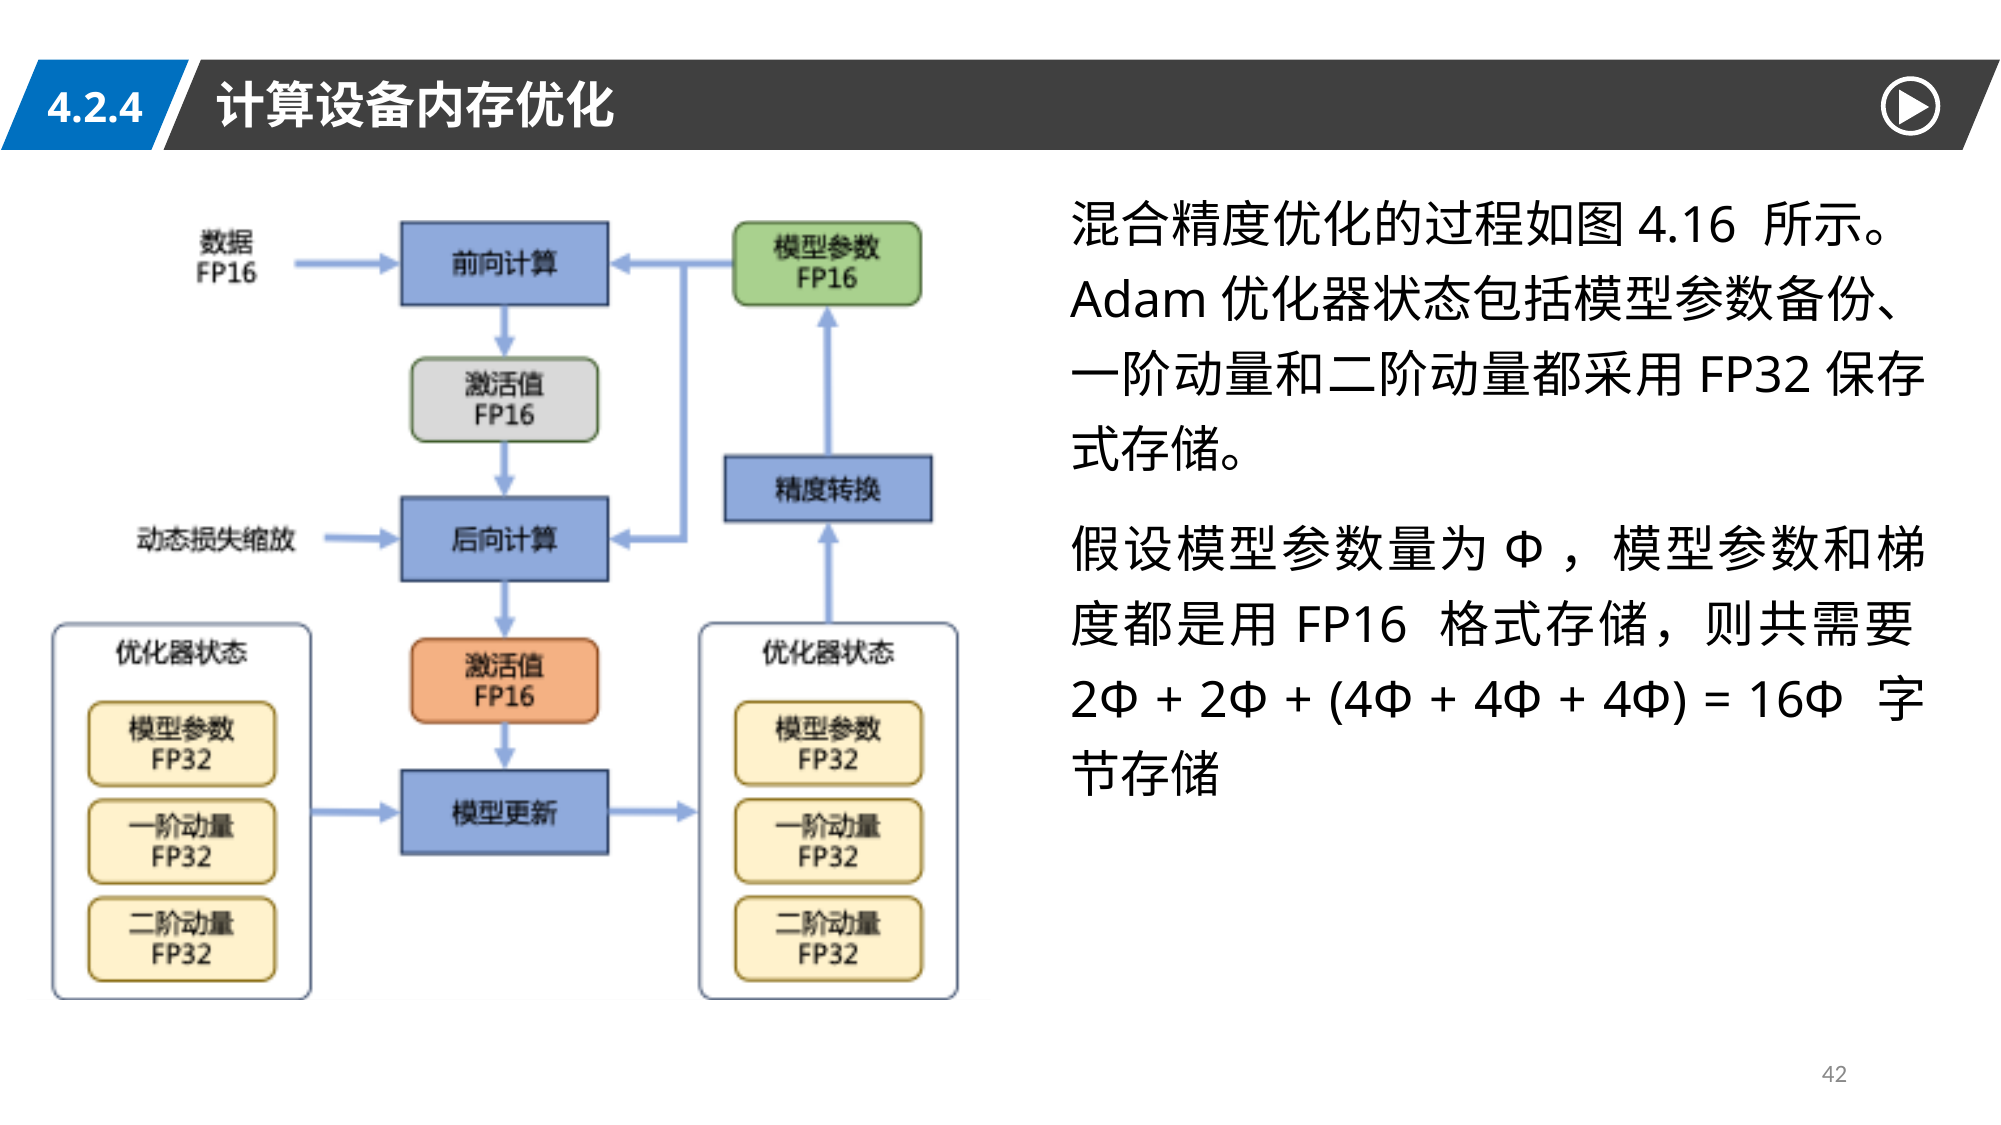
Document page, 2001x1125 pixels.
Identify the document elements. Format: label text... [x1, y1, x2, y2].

text_box 混合精度优化的过程如图4.16 所示。Adam优化器状态包括模型参数备份、一阶动量和二阶动量都采用FP32保存式存储。 假设模型参数量为Φ，模型参数和梯度都是用FP16 格式存储，则共需要2Φ + 2Φ + (4Φ + 4Φ + 4Φ) = 16Φ 字节存储 [1055, 170, 1942, 811]
text_box [32, 59, 189, 120]
text_box 计算设备内存优化 [200, 66, 631, 142]
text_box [1883, 78, 1939, 134]
picture [26, 220, 991, 1000]
text_box 4.2.4 [26, 73, 164, 138]
text_box [1, 89, 157, 150]
slide_number 42 [1412, 1042, 1863, 1103]
text_box [163, 59, 2000, 150]
